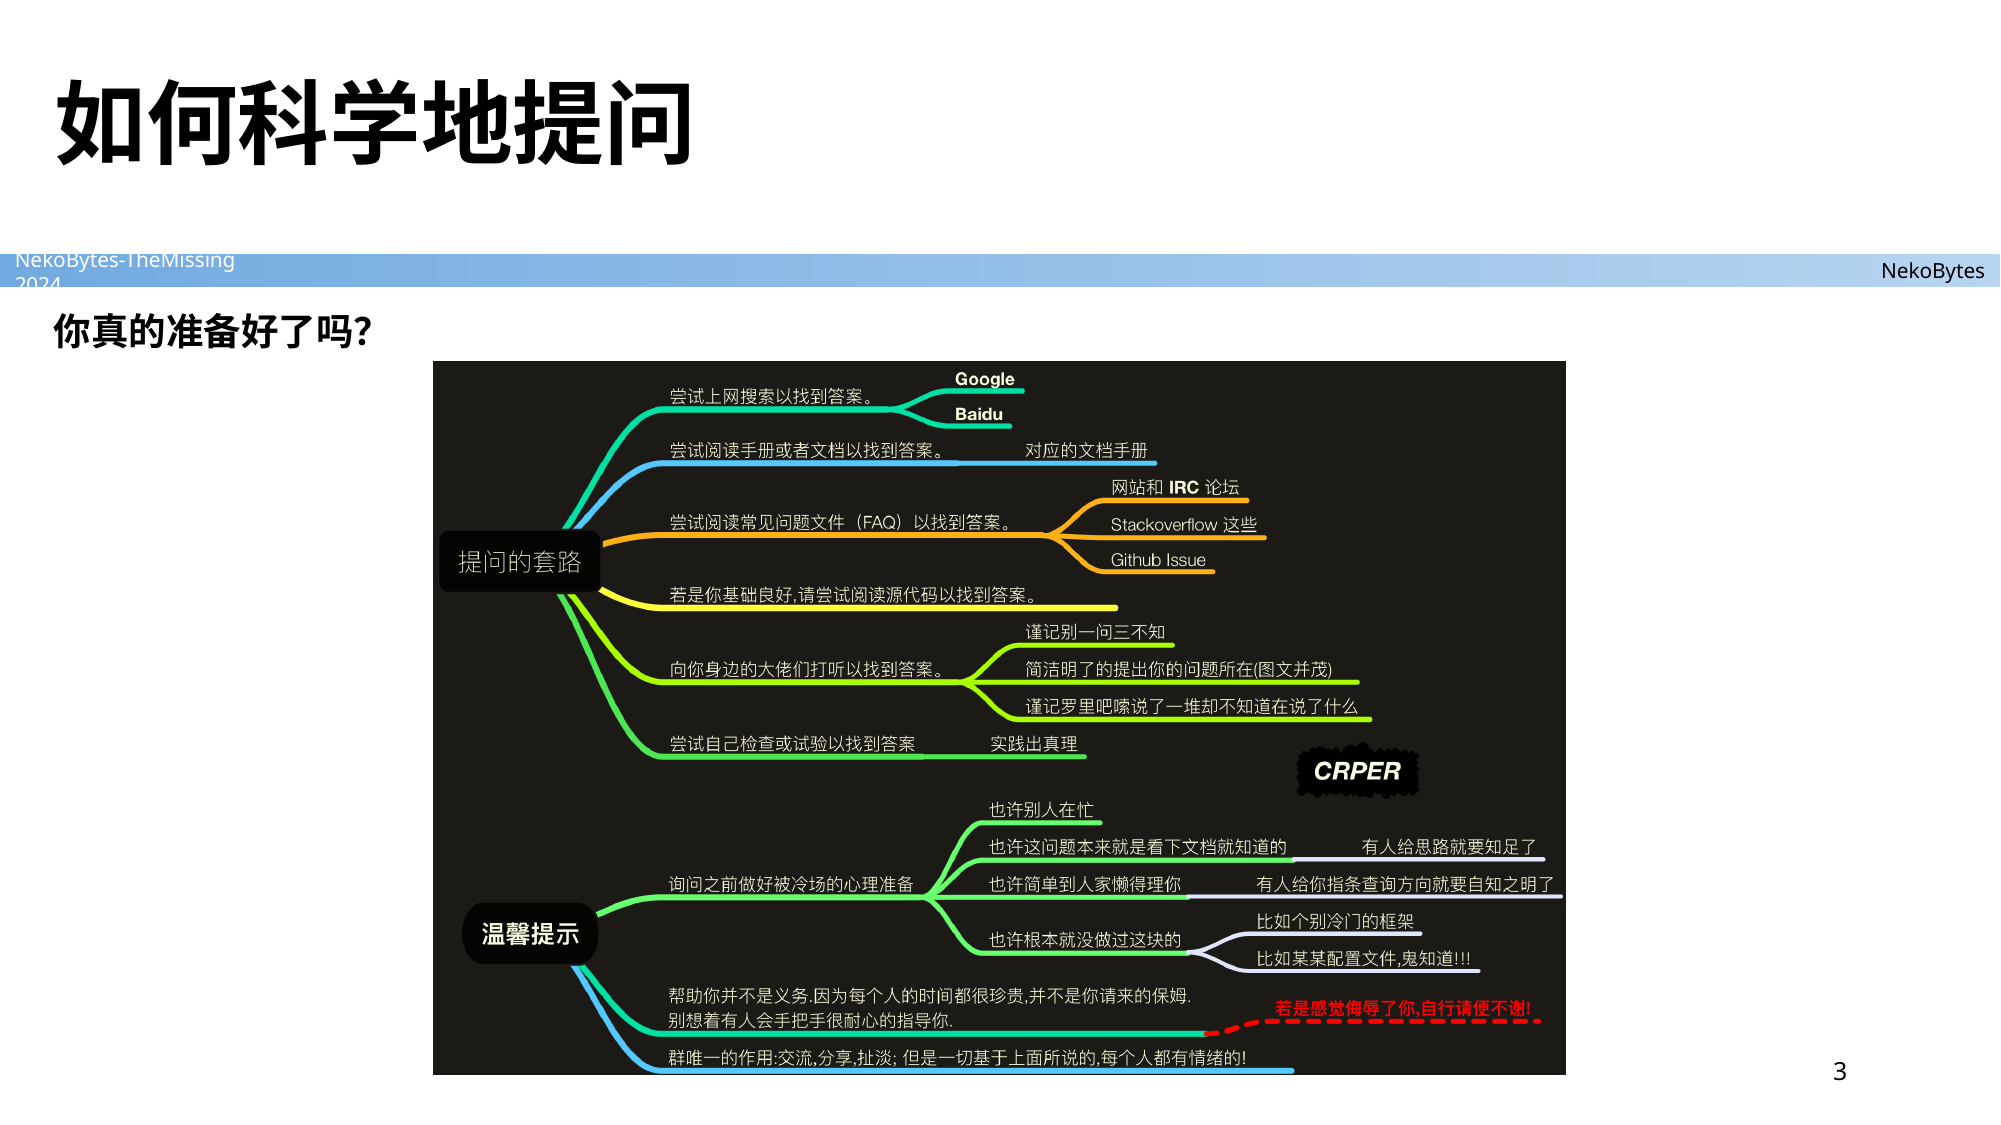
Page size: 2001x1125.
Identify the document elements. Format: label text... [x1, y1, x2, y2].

picture [433, 360, 1567, 1076]
title 如何科学地提问 [39, 19, 1765, 237]
slide_number 3 [1412, 1042, 1863, 1103]
text_box 你真的准备好了吗？ [39, 300, 793, 361]
